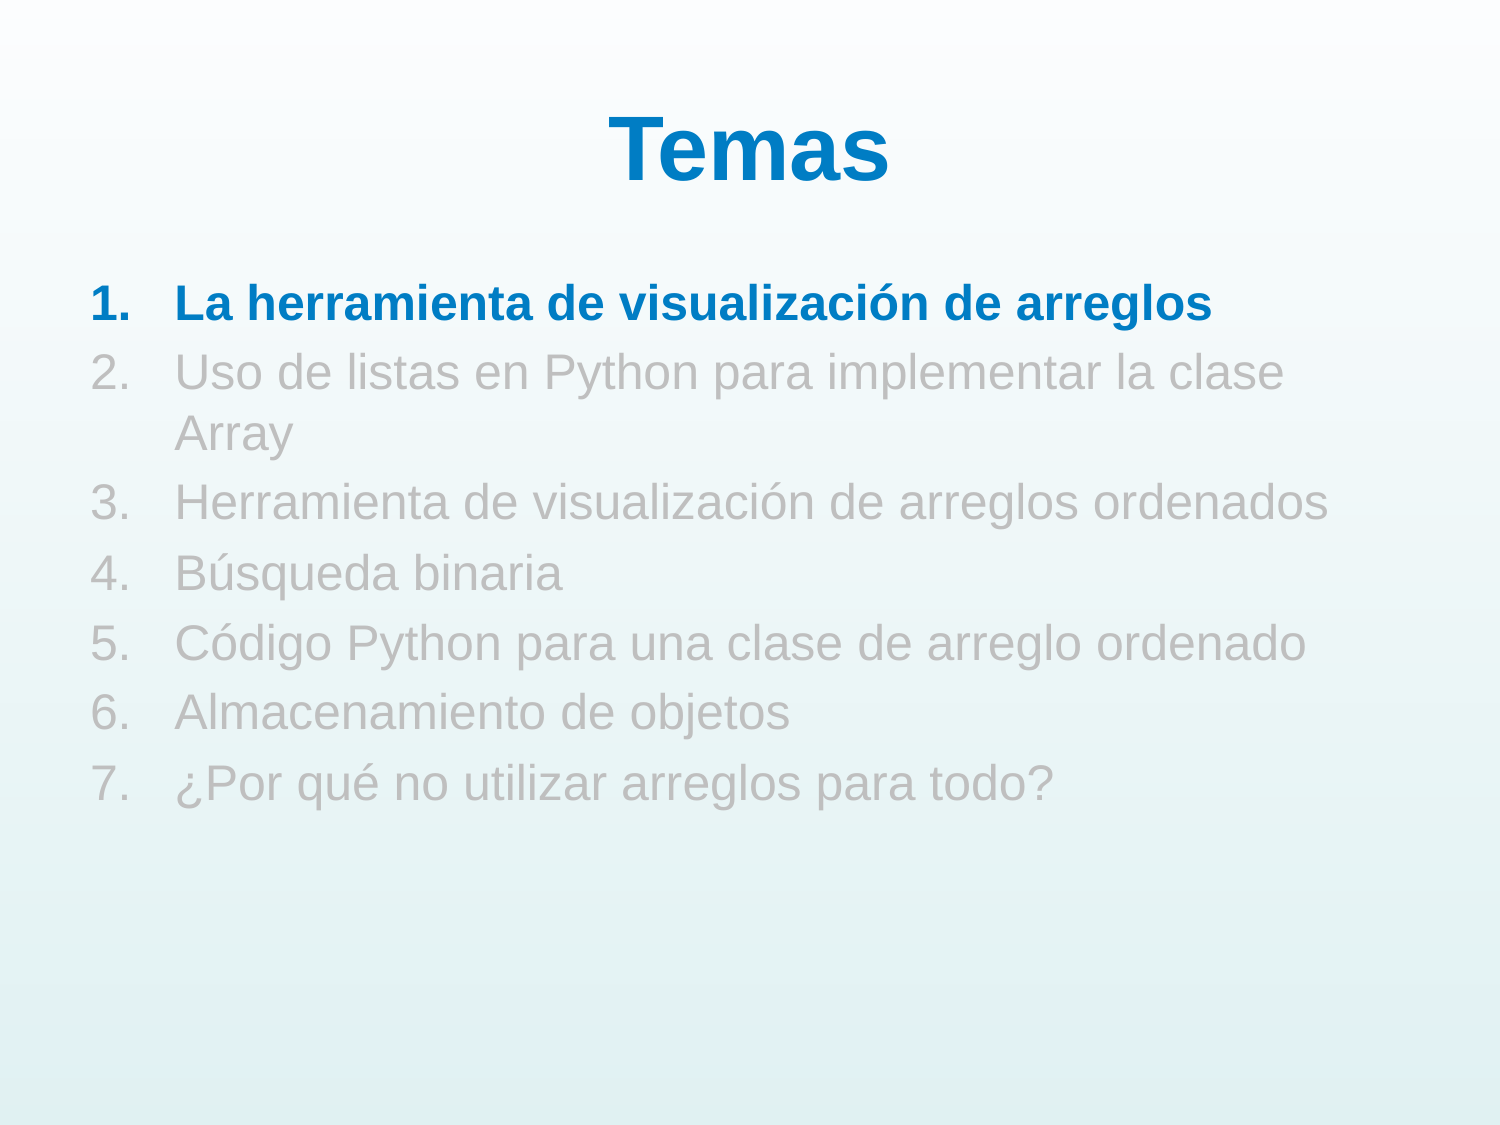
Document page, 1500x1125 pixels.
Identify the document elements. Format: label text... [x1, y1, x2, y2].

title Temas [75, 50, 1425, 238]
list La herramienta de visualización de arreglos Uso de listas en Python para implementar la clase Array Herramienta de visualización de arreglos ordenados Búsqueda binaria Código Python para una clase de arreglo ordenado Almacenamiento de objetos ¿Por qué no utilizar arreglos para todo? [75, 262, 1425, 1005]
